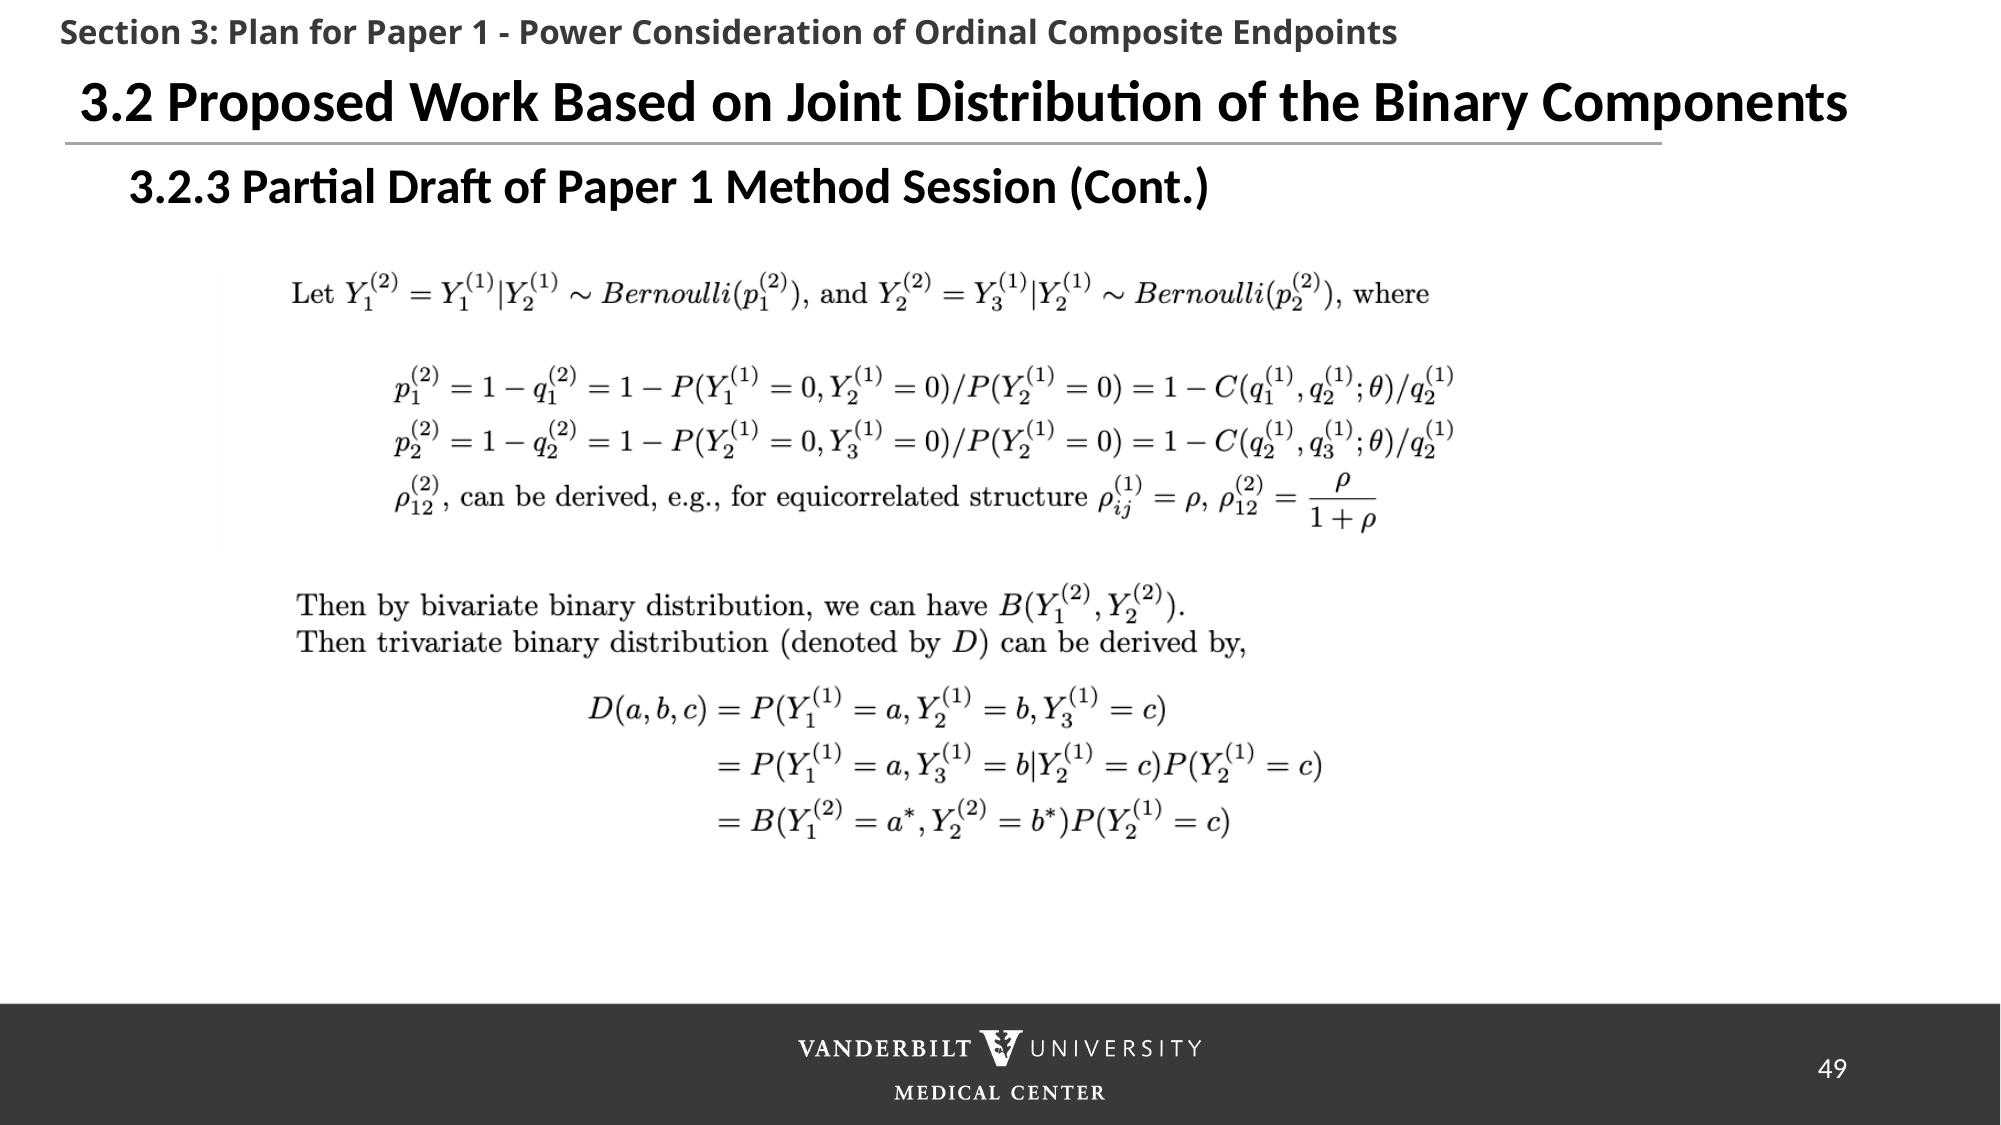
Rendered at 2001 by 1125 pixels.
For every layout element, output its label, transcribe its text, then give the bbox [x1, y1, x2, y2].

picture [762, 994, 1237, 1125]
slide_number 49 [1412, 1037, 1863, 1097]
text_box 3.2.3 Partial Draft of Paper 1 Method Session (Cont.) [113, 183, 1729, 223]
picture [290, 566, 1368, 871]
text_box 3.2 Proposed Work Based on Joint Distribution of the Binary Components [64, 63, 1977, 183]
text_box Section 3: Plan for Paper 1 - Power Consideration of Ordinal Composite Endpoints [44, 1, 1826, 60]
picture [215, 270, 1637, 551]
